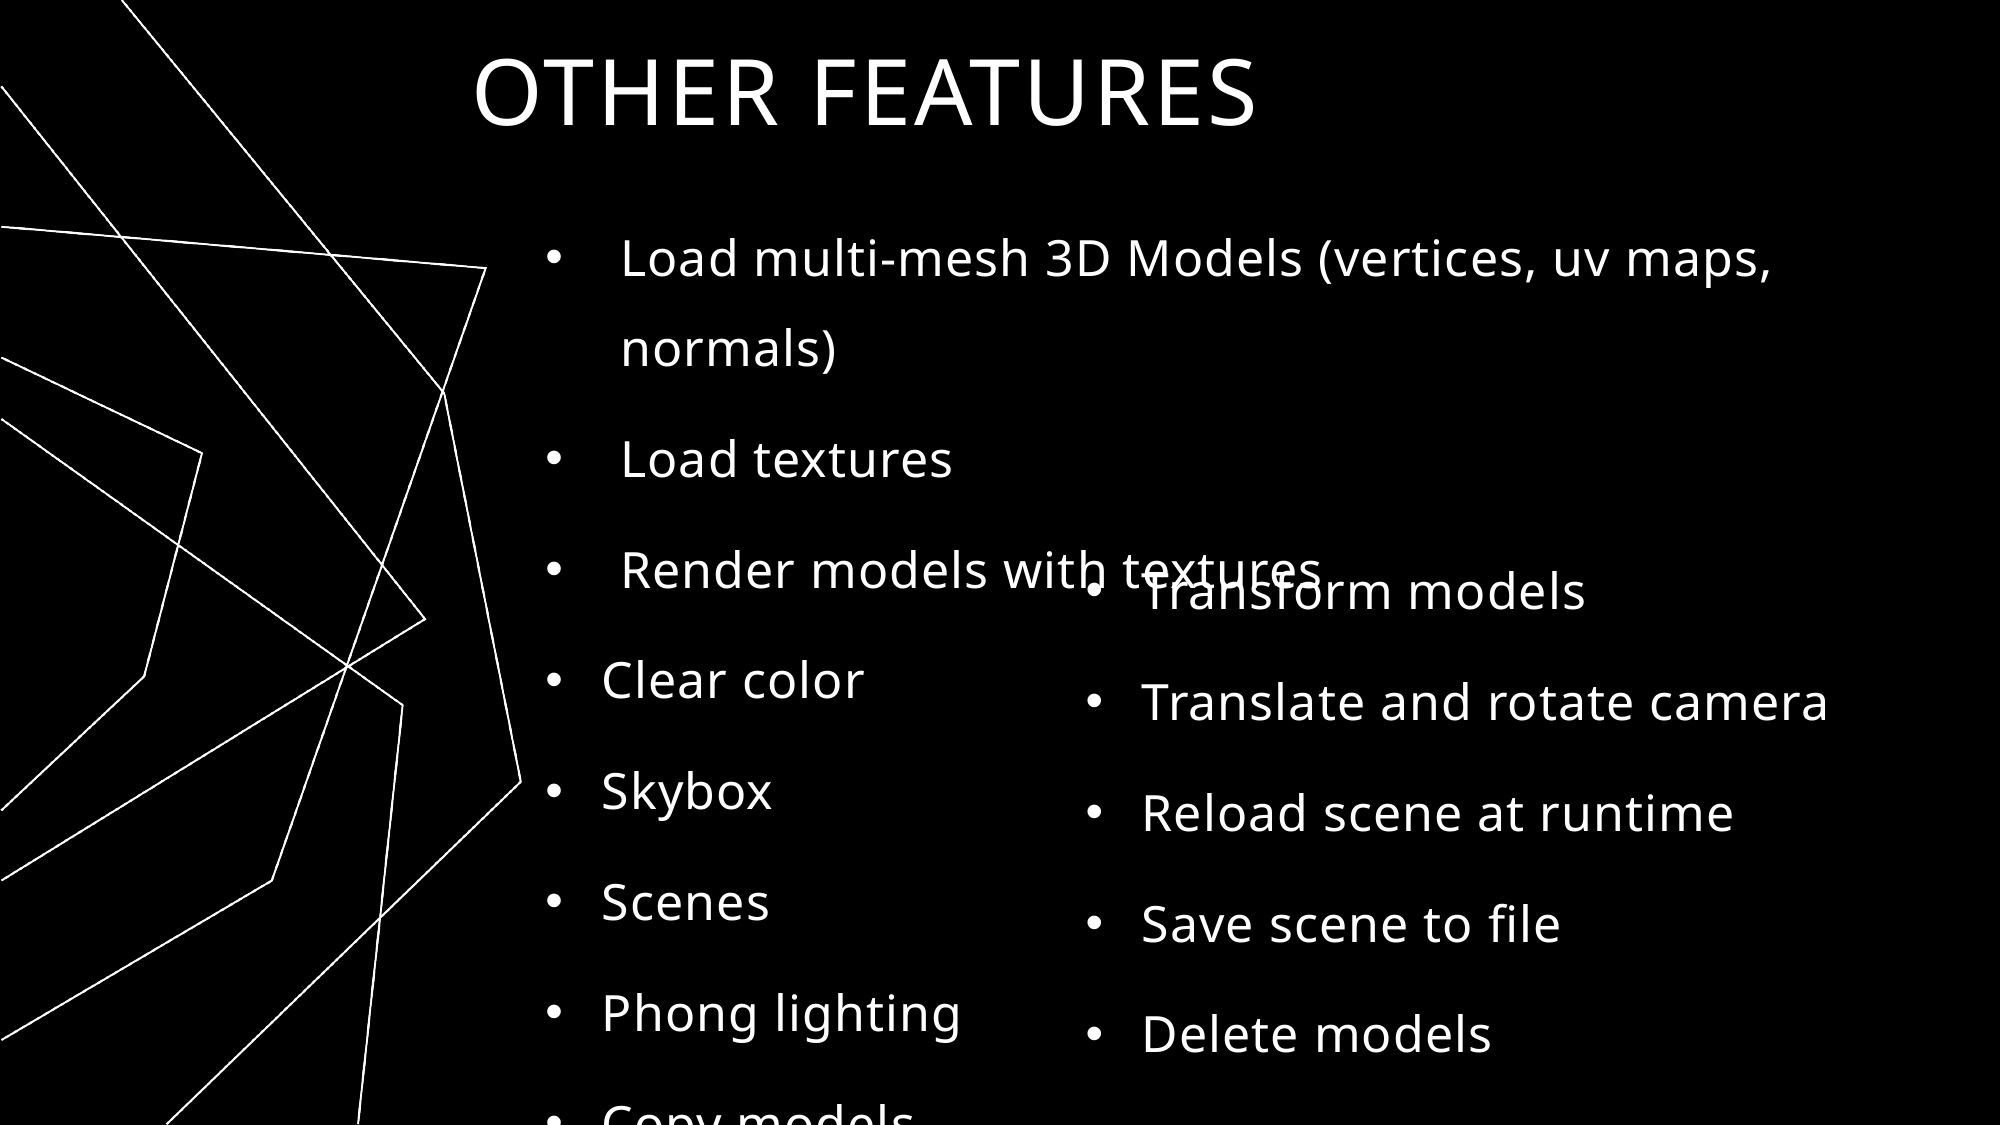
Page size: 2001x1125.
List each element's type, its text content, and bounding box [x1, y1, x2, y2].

text_box Transform models Translate and rotate camera Reload scene at runtime Save scene to file Delete models [1070, 522, 1848, 1070]
picture [0, 0, 522, 1125]
subtitle Load multi-mesh 3D Models (vertices, uv maps, normals) Load textures Render models with textures Clear color Skybox Scenes Phong lighting Copy models [530, 188, 1977, 1050]
title Other Features [412, 32, 1319, 153]
